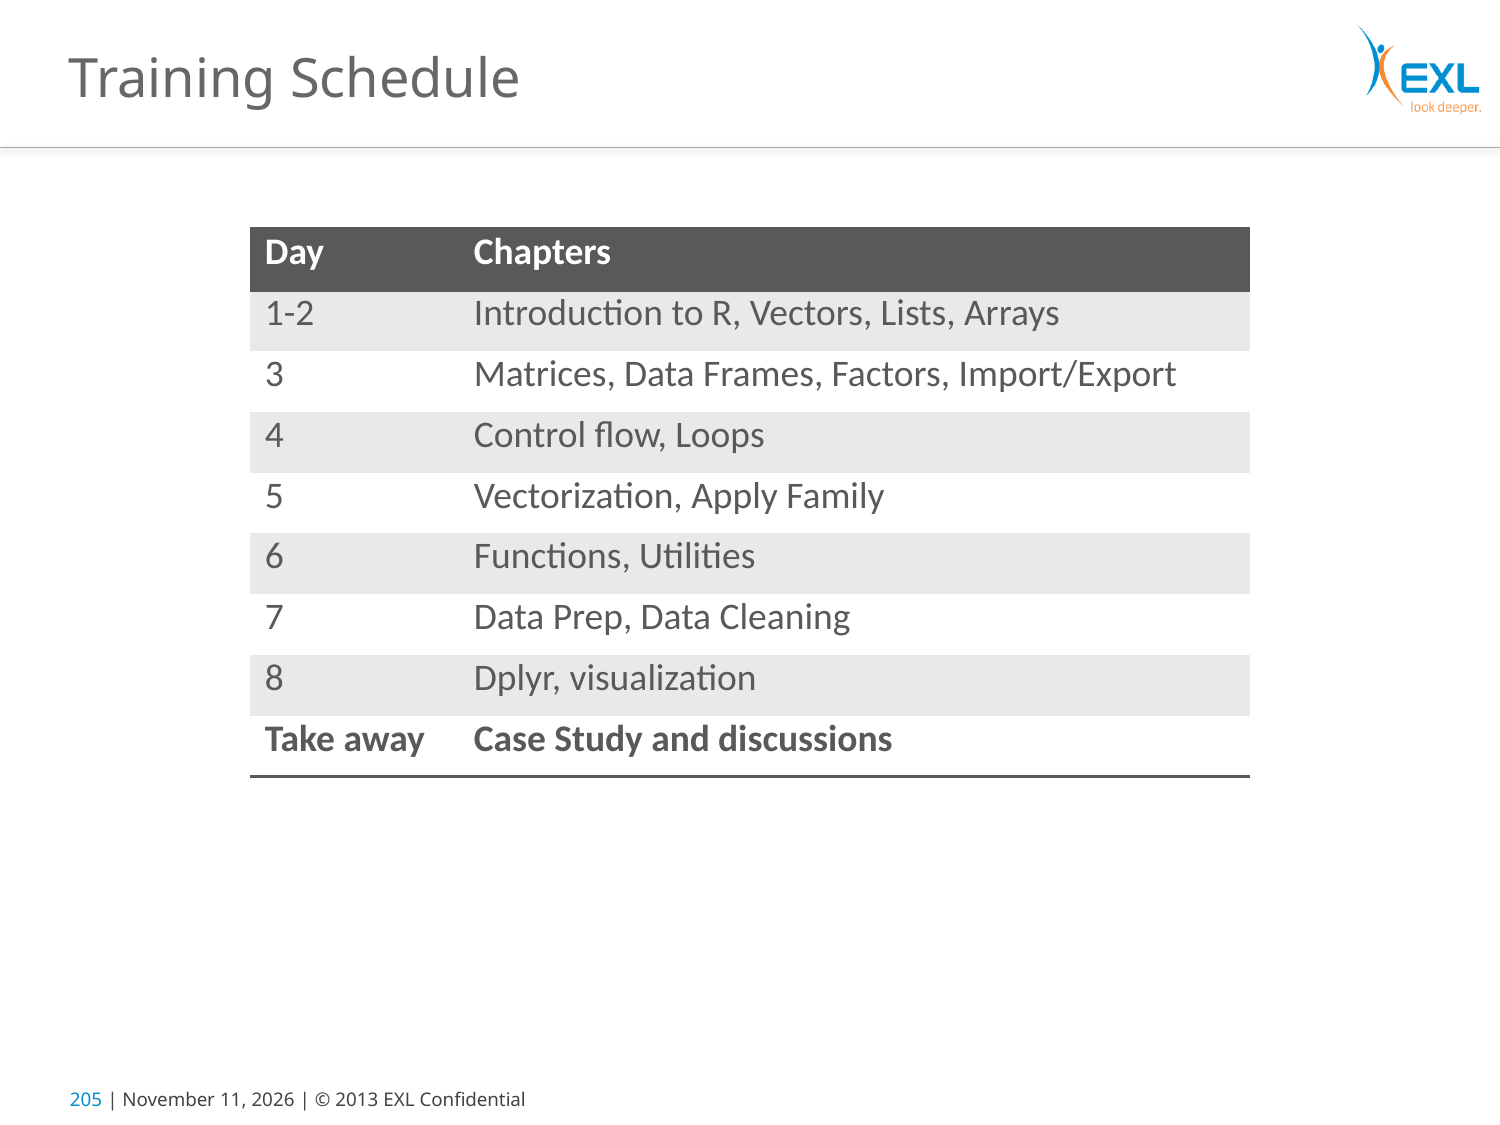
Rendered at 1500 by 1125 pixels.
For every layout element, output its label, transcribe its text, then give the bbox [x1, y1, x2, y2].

table_cell Dplyr, visualization [459, 655, 1250, 716]
table_cell Functions, Utilities [459, 533, 1250, 594]
table_cell Take away [250, 716, 459, 775]
table_cell Introduction to R, Vectors, Lists, Arrays [459, 292, 1250, 351]
title Training Schedule [53, 6, 1478, 154]
table_cell 1-2 [250, 292, 459, 351]
table_cell 4 [250, 412, 459, 473]
picture [1478, 19, 1488, 121]
table_cell Matrices, Data Frames, Factors, Import/Export [459, 351, 1250, 412]
table_cell Control flow, Loops [459, 412, 1250, 473]
table_cell Data Prep, Data Cleaning [459, 594, 1250, 655]
table_cell 5 [250, 473, 459, 533]
table_cell 7 [250, 594, 459, 655]
table_cell 6 [250, 533, 459, 594]
table_cell 8 [250, 655, 459, 716]
table_cell Vectorization, Apply Family [459, 473, 1250, 533]
table_cell Case Study and discussions [459, 716, 1250, 775]
table_cell 3 [250, 351, 459, 412]
table_header Chapters [459, 231, 1250, 288]
table_header Day [250, 231, 459, 288]
